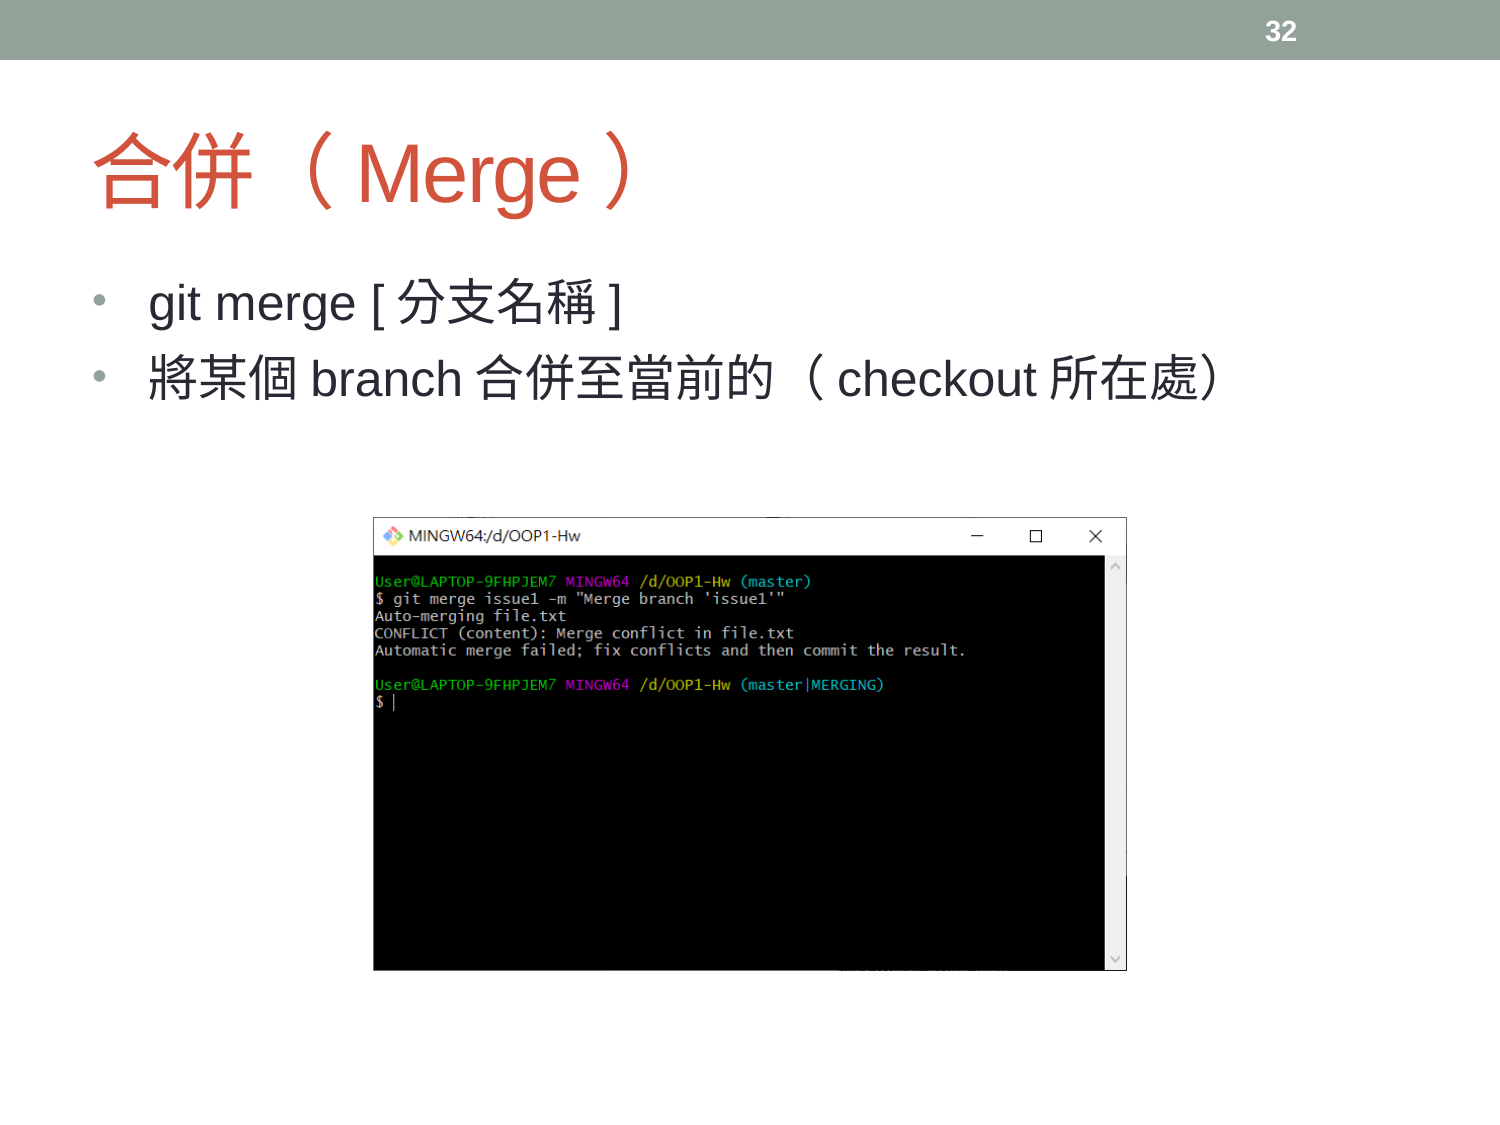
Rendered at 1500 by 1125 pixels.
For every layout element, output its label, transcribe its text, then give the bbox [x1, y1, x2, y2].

title 合併（Merge） [75, 87, 1425, 250]
slide_number 32 [1250, 3, 1425, 57]
picture [373, 516, 1127, 971]
list git merge [分支名稱] 將某個branch合併至當前的（checkout所在處） [75, 262, 1425, 1063]
